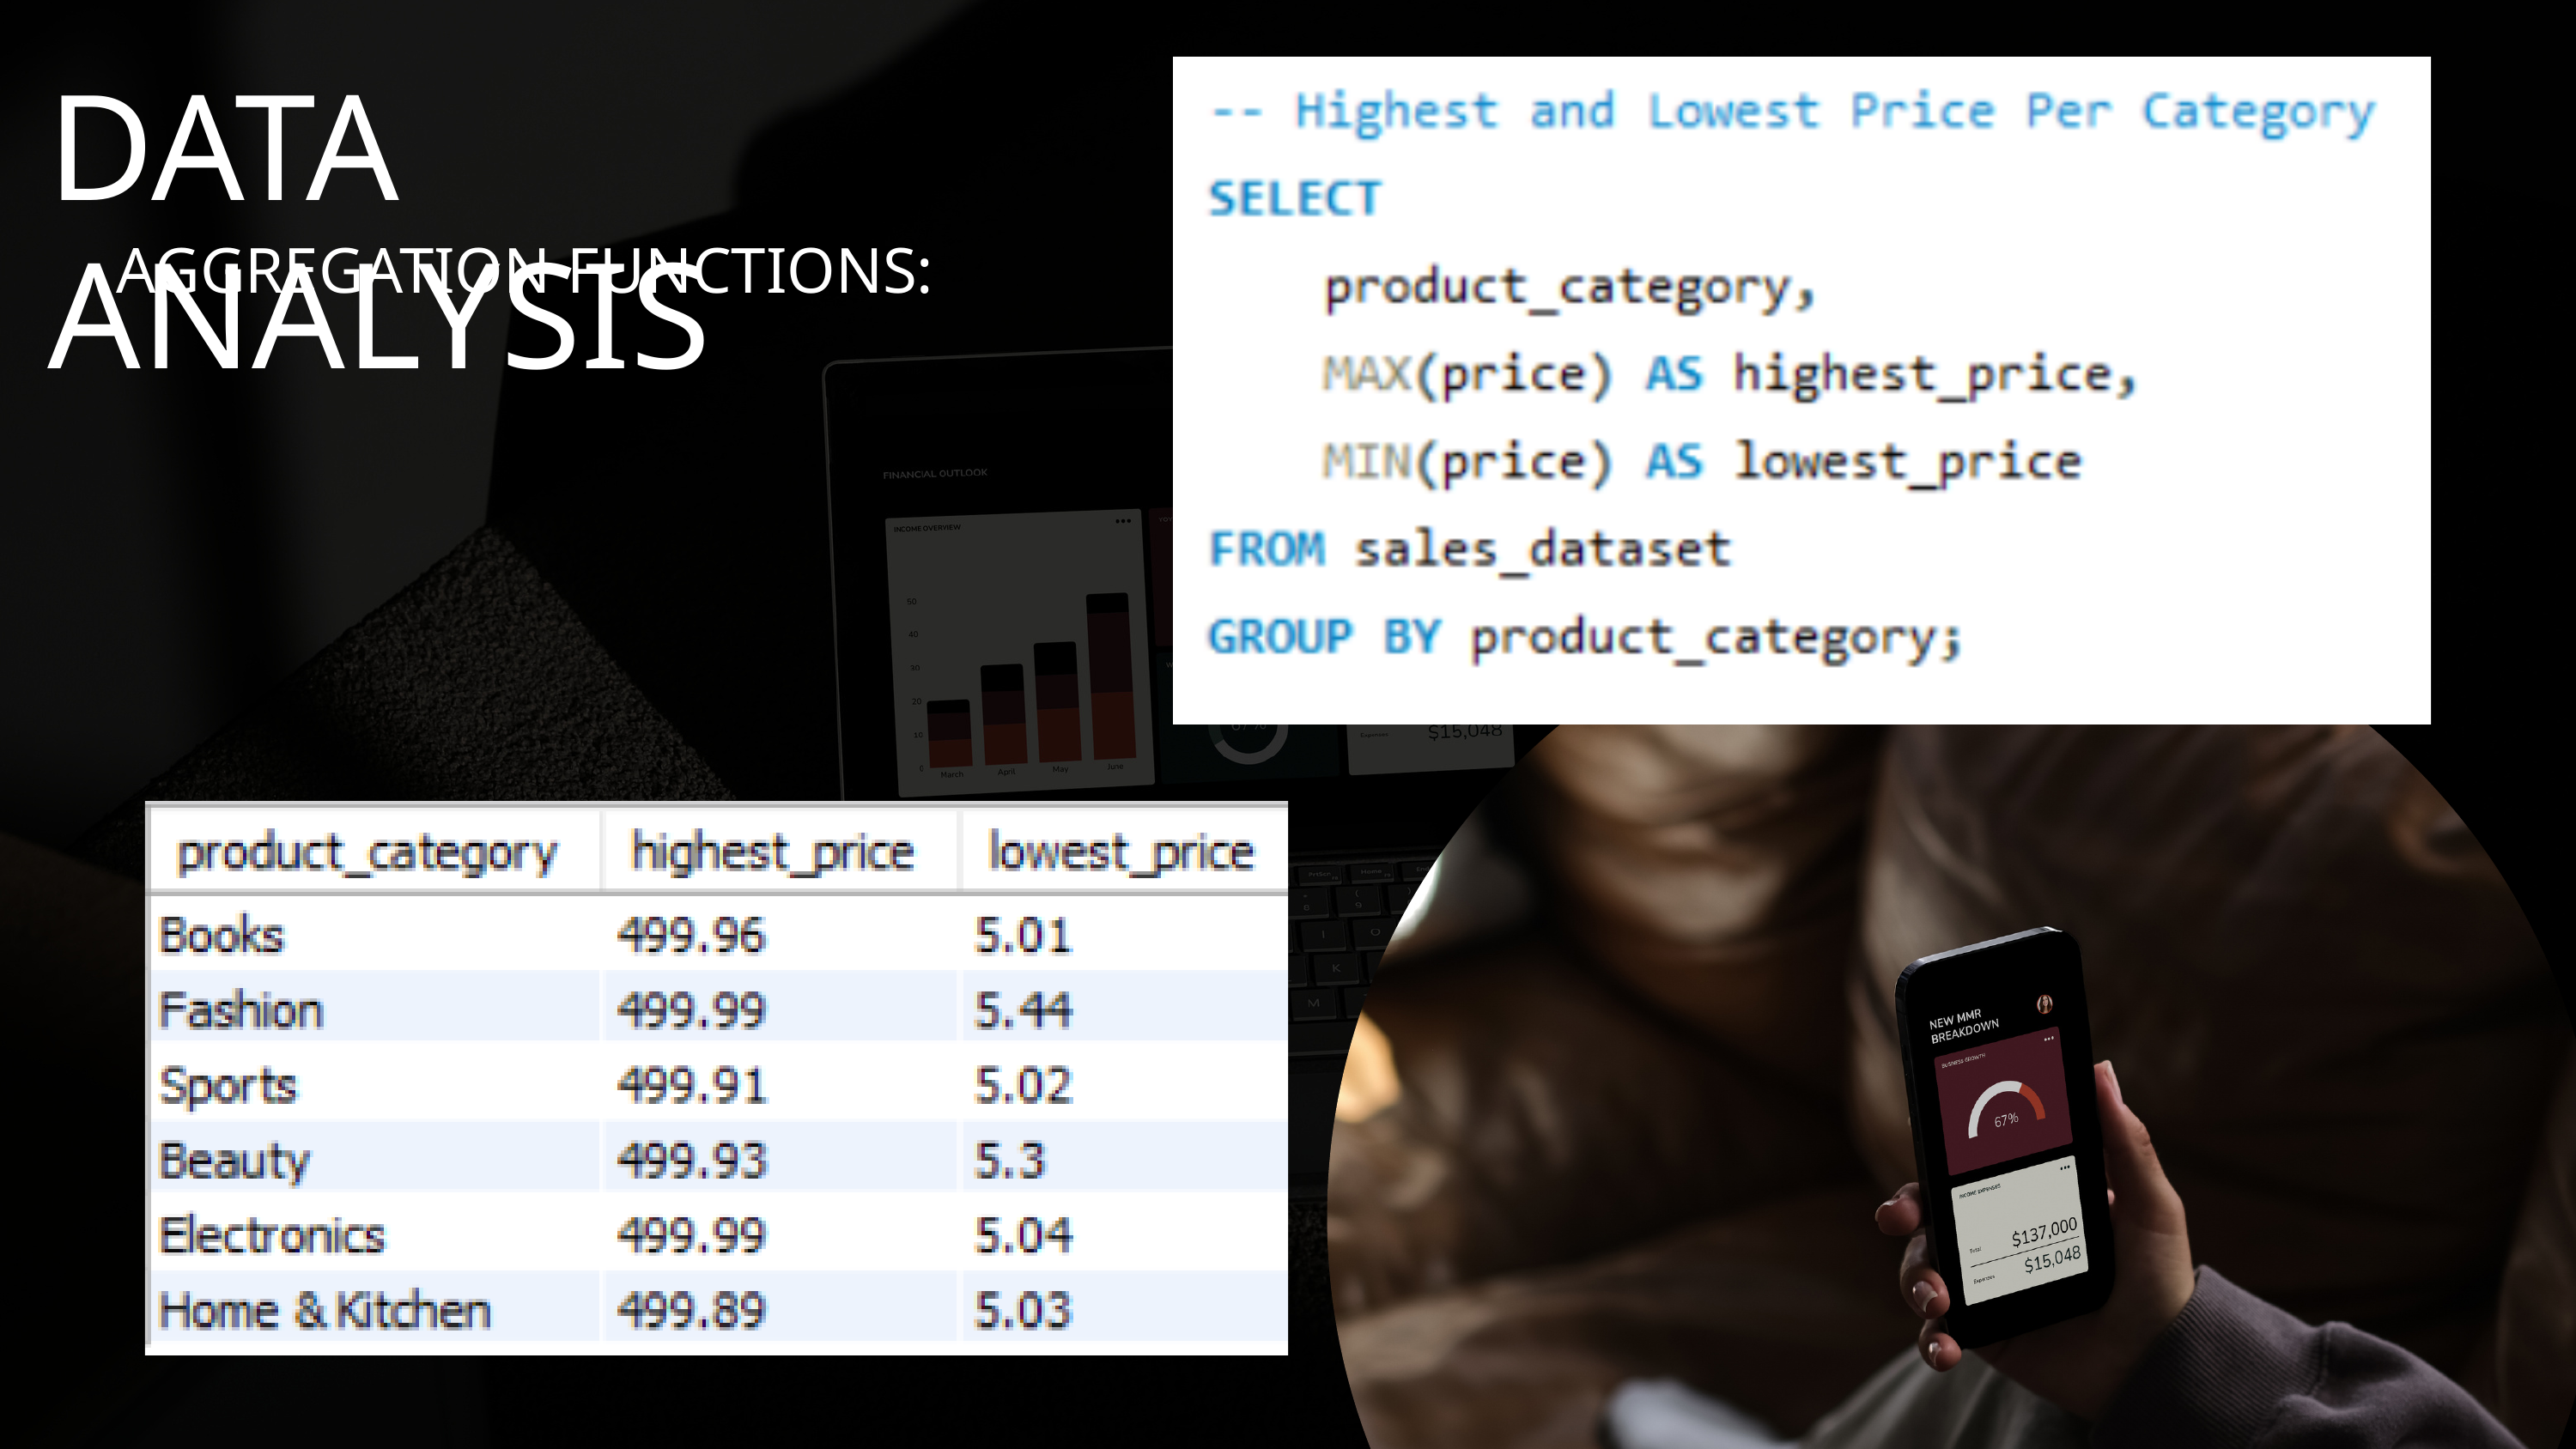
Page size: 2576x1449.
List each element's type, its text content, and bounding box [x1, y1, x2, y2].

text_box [1327, 579, 2576, 1449]
text_box [0, 0, 2576, 1449]
text_box DATA ANALYSIS [47, 61, 891, 398]
text_box [144, 801, 1289, 1355]
text_box AGGREGATION FUNCTIONS: [116, 233, 960, 306]
text_box [1173, 57, 2432, 724]
